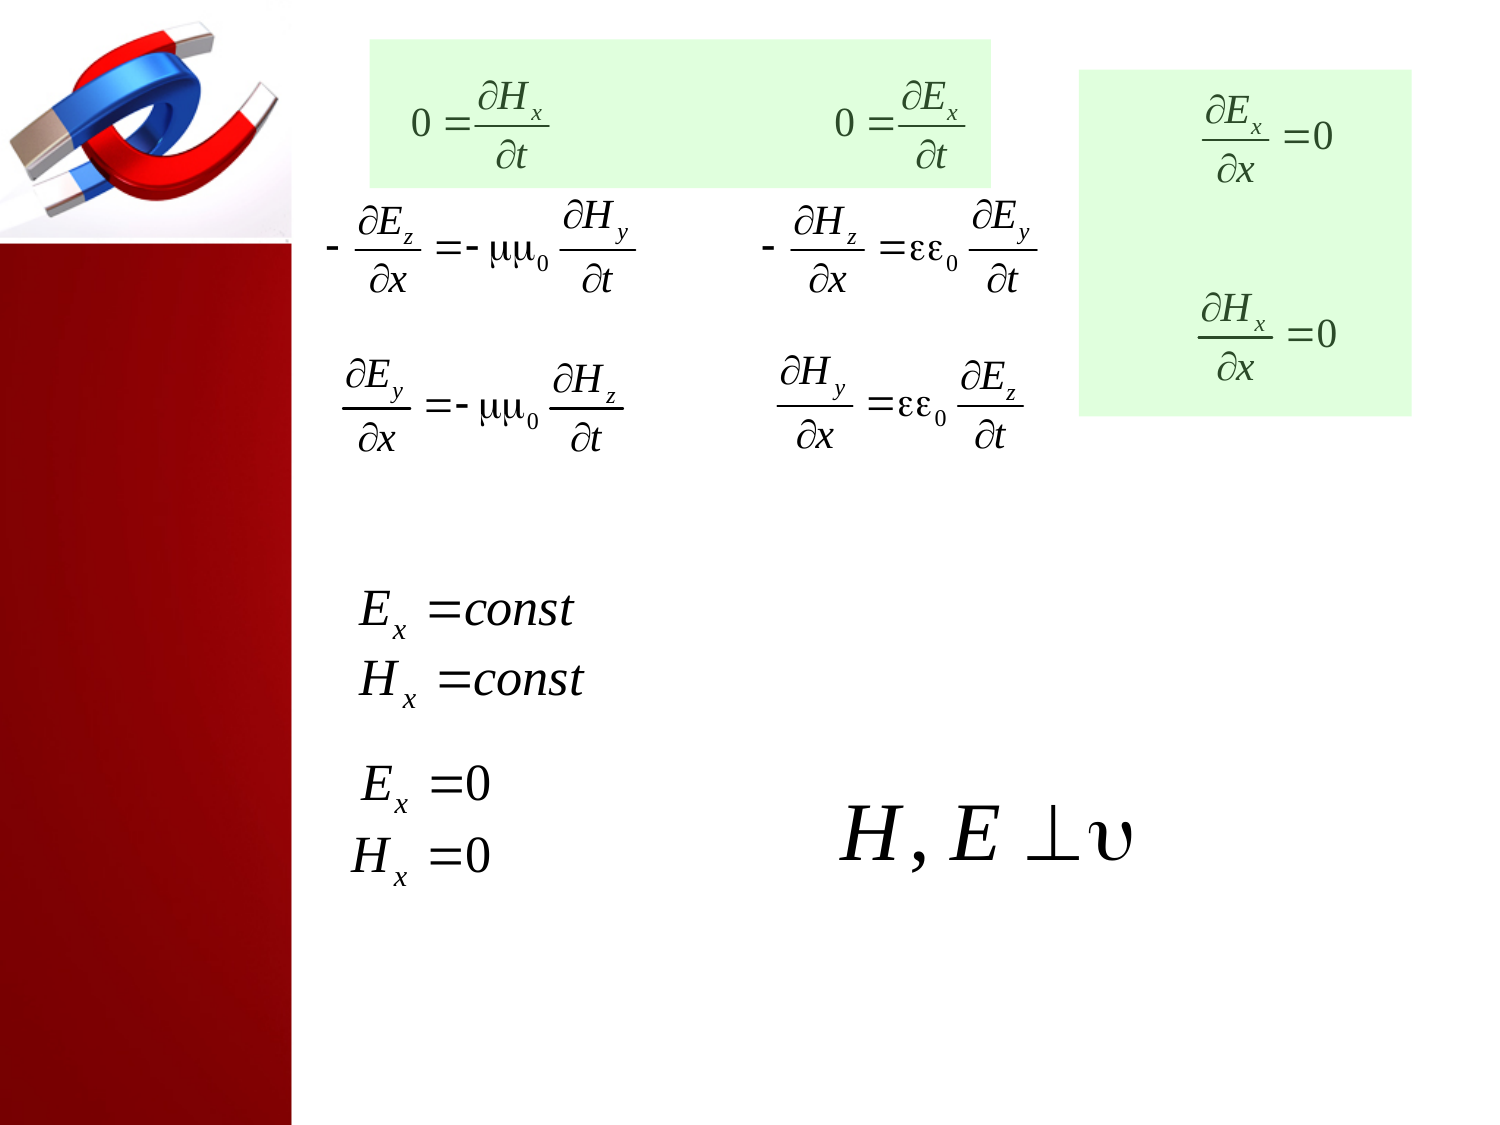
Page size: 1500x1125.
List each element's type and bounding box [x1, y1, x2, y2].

text_box [320, 190, 643, 300]
text_box [771, 346, 1030, 456]
picture [0, 0, 1500, 1125]
text_box [1077, 68, 1414, 418]
text_box [1196, 83, 1339, 190]
text_box [336, 349, 631, 458]
text_box [827, 766, 1149, 895]
text_box [829, 69, 972, 176]
text_box [351, 646, 593, 717]
text_box [368, 37, 993, 190]
text_box [406, 69, 557, 176]
text_box [353, 750, 497, 822]
text_box [1192, 281, 1343, 387]
text_box [756, 190, 1045, 300]
text_box [342, 823, 497, 894]
text_box [351, 576, 586, 645]
